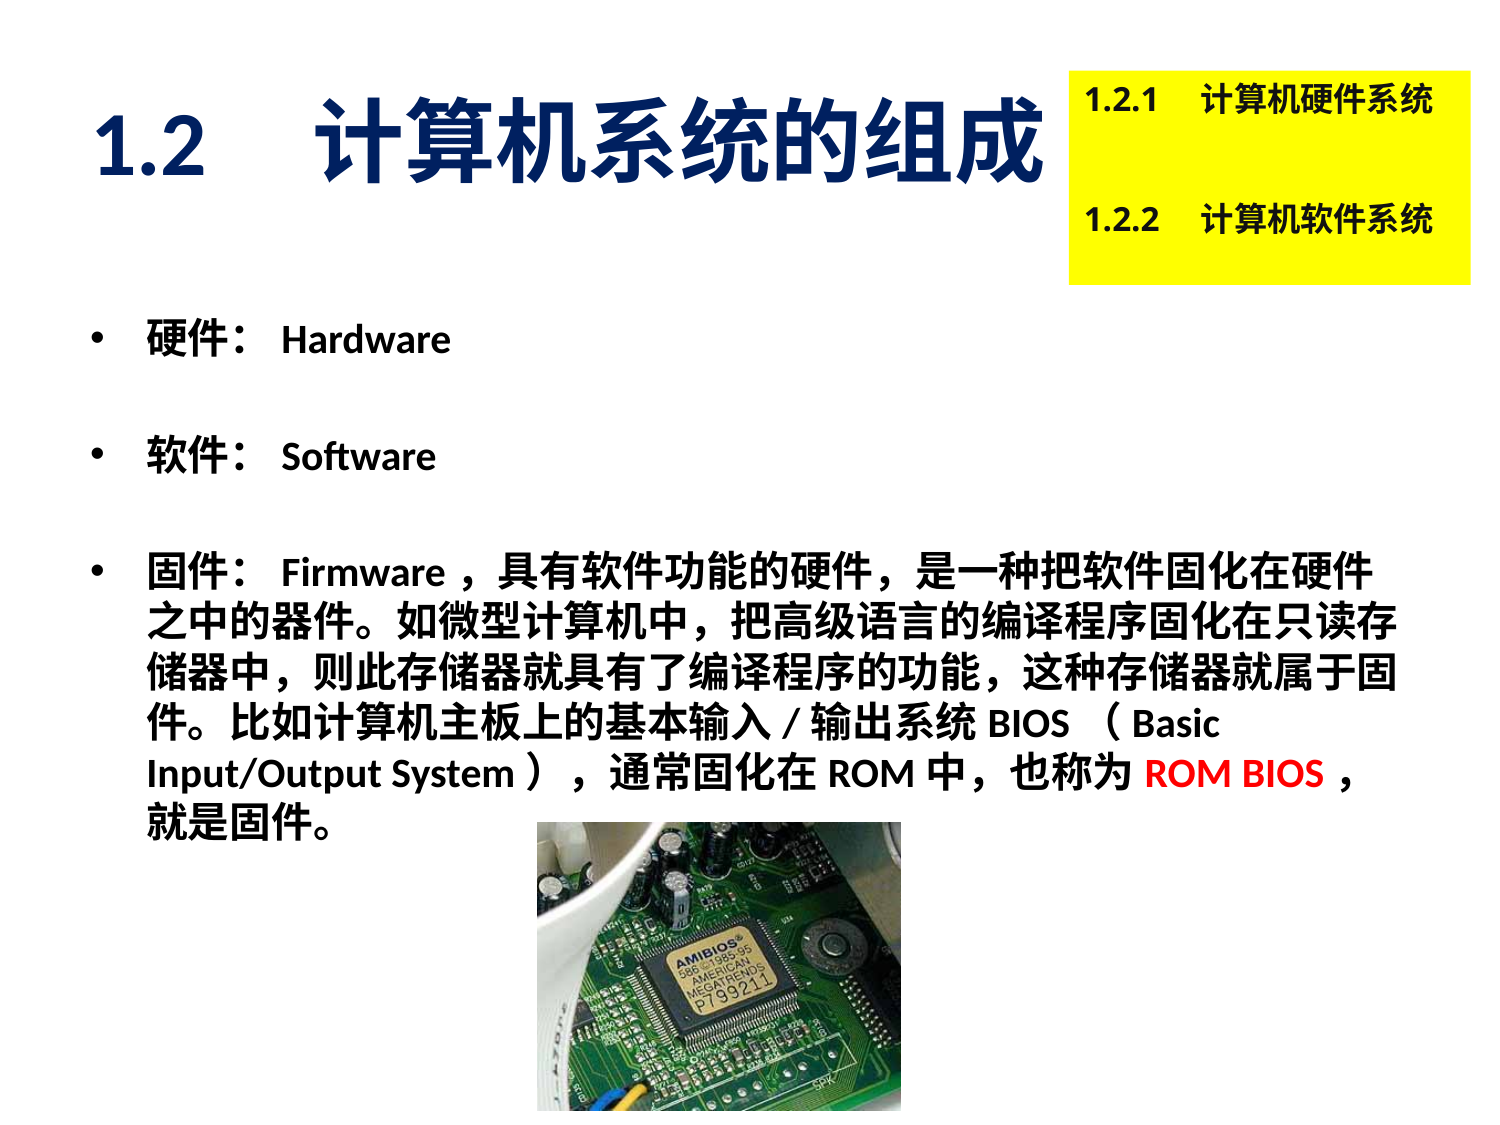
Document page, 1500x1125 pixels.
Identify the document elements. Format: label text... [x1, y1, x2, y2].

list 硬件：Hardware 软件：Software 固件：Firmware，具有软件功能的硬件，是一种把软件固化在硬件之中的器件。如微型计算机中，把高级语言的编译程序固化在只读存储器中，则此存储器就具有了编译程序的功能，这种存储器就属于固件。比如计算机主板上的基本输入/输出系统BIOS（Basic Input/Output System），通常固化在ROM中，也称为ROM BIOS，就是固件。 [75, 304, 1425, 1047]
text_box 1.2.1 计算机硬件系统 1.2.2 计算机软件系统 [1068, 70, 1471, 285]
picture [537, 822, 901, 1111]
title 1.2 计算机系统的组成 [75, 45, 1425, 233]
